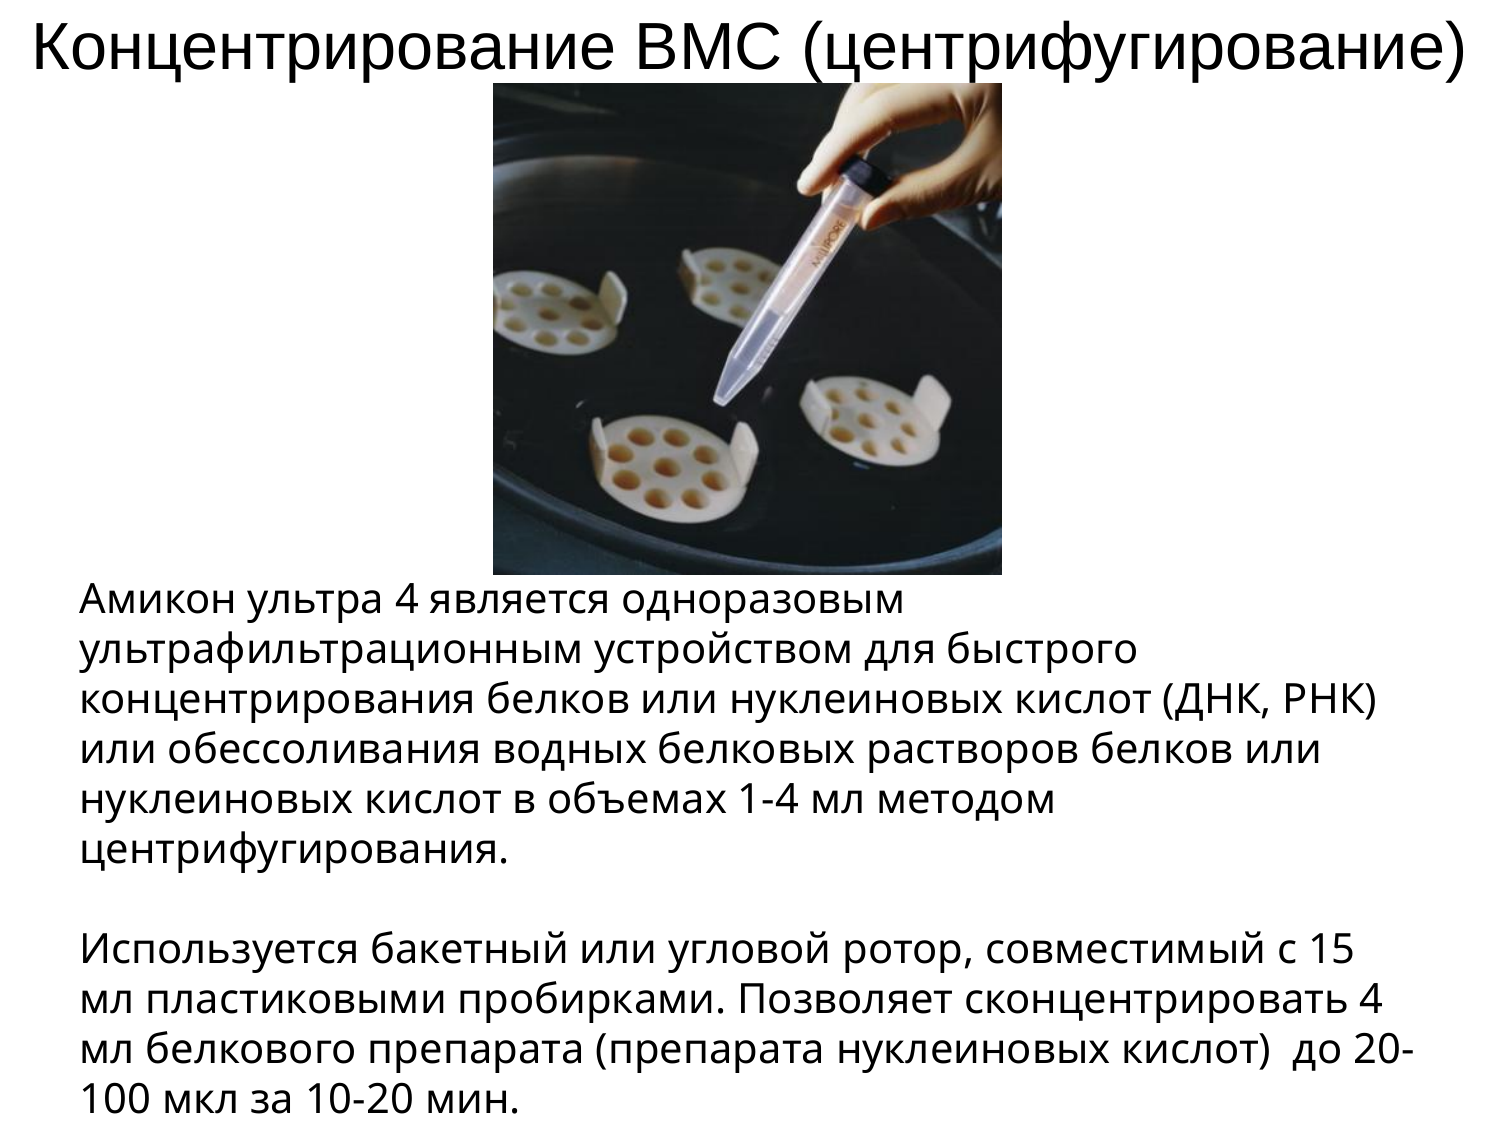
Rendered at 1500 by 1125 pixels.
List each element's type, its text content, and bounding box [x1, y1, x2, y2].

title Концентрирование ВМС (центрифугирование) [0, 0, 1500, 91]
picture [492, 83, 1002, 575]
text_box Амикон ультра 4 является одноразовым ультрафильтрационным устройством для быстрого концентрирования белков или нуклеиновых кислот (ДНК, РНК) или обессоливания водных белковых растворов белков или нуклеиновых кислот в объемах 1-4 мл методом центрифугирования. Используется бакетный или угловой ротор, совместимый с 15 мл пластиковыми пробирками. Позволяет сконцентрировать 4 мл белкового препарата (препарата нуклеиновых кислот) до 20-100 мкл за 10-20 мин. [64, 564, 1436, 1125]
